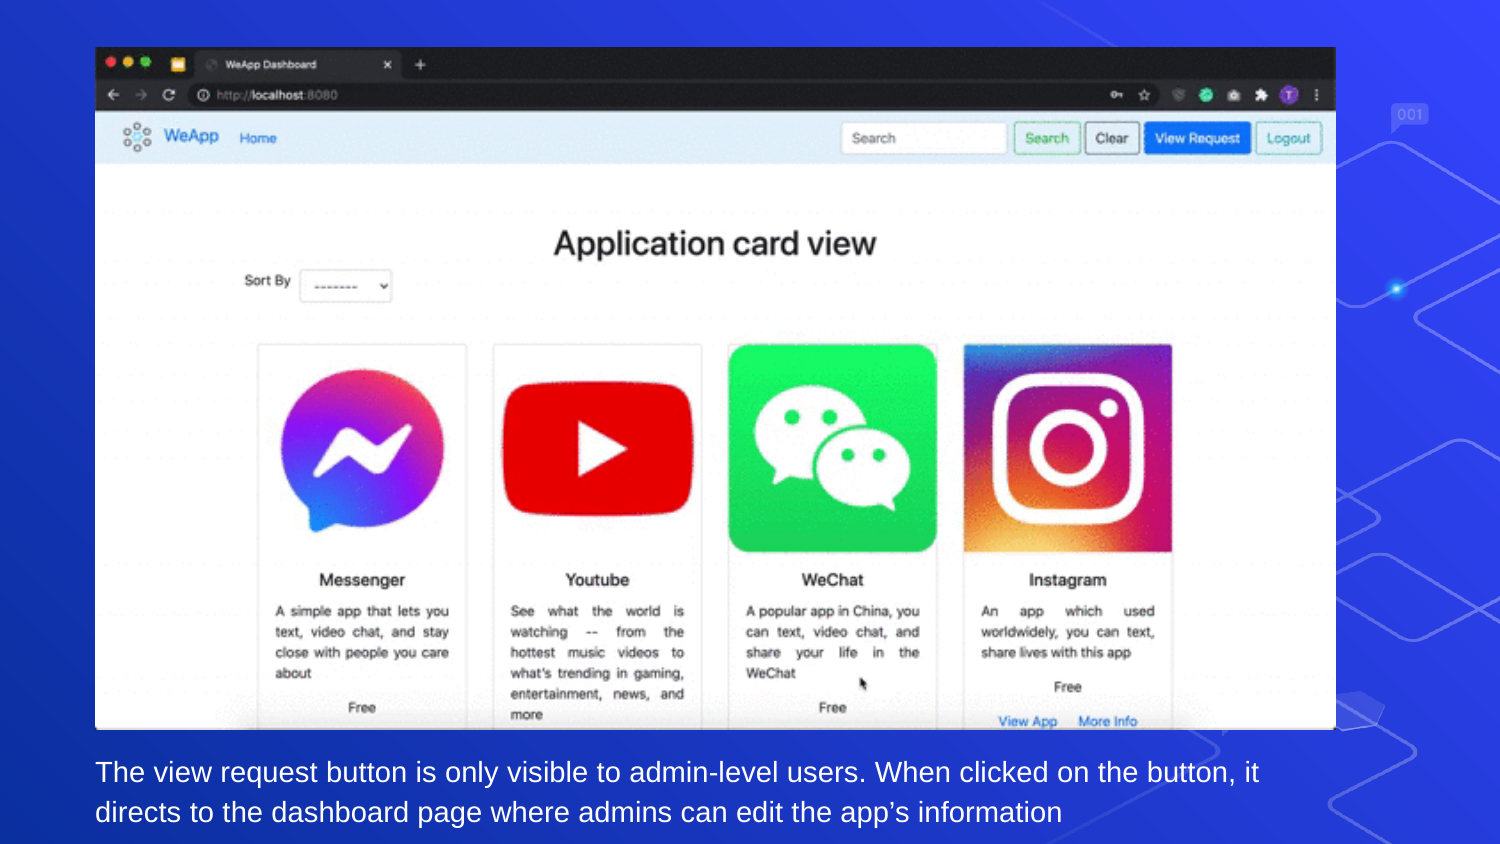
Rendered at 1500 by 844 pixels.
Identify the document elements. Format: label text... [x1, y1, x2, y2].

picture [0, 0, 1500, 844]
list The view request button is only visible to admin-level users. When clicked on the button, it directs to the dashboard page where admins can edit the app’s information [95, 747, 1299, 833]
